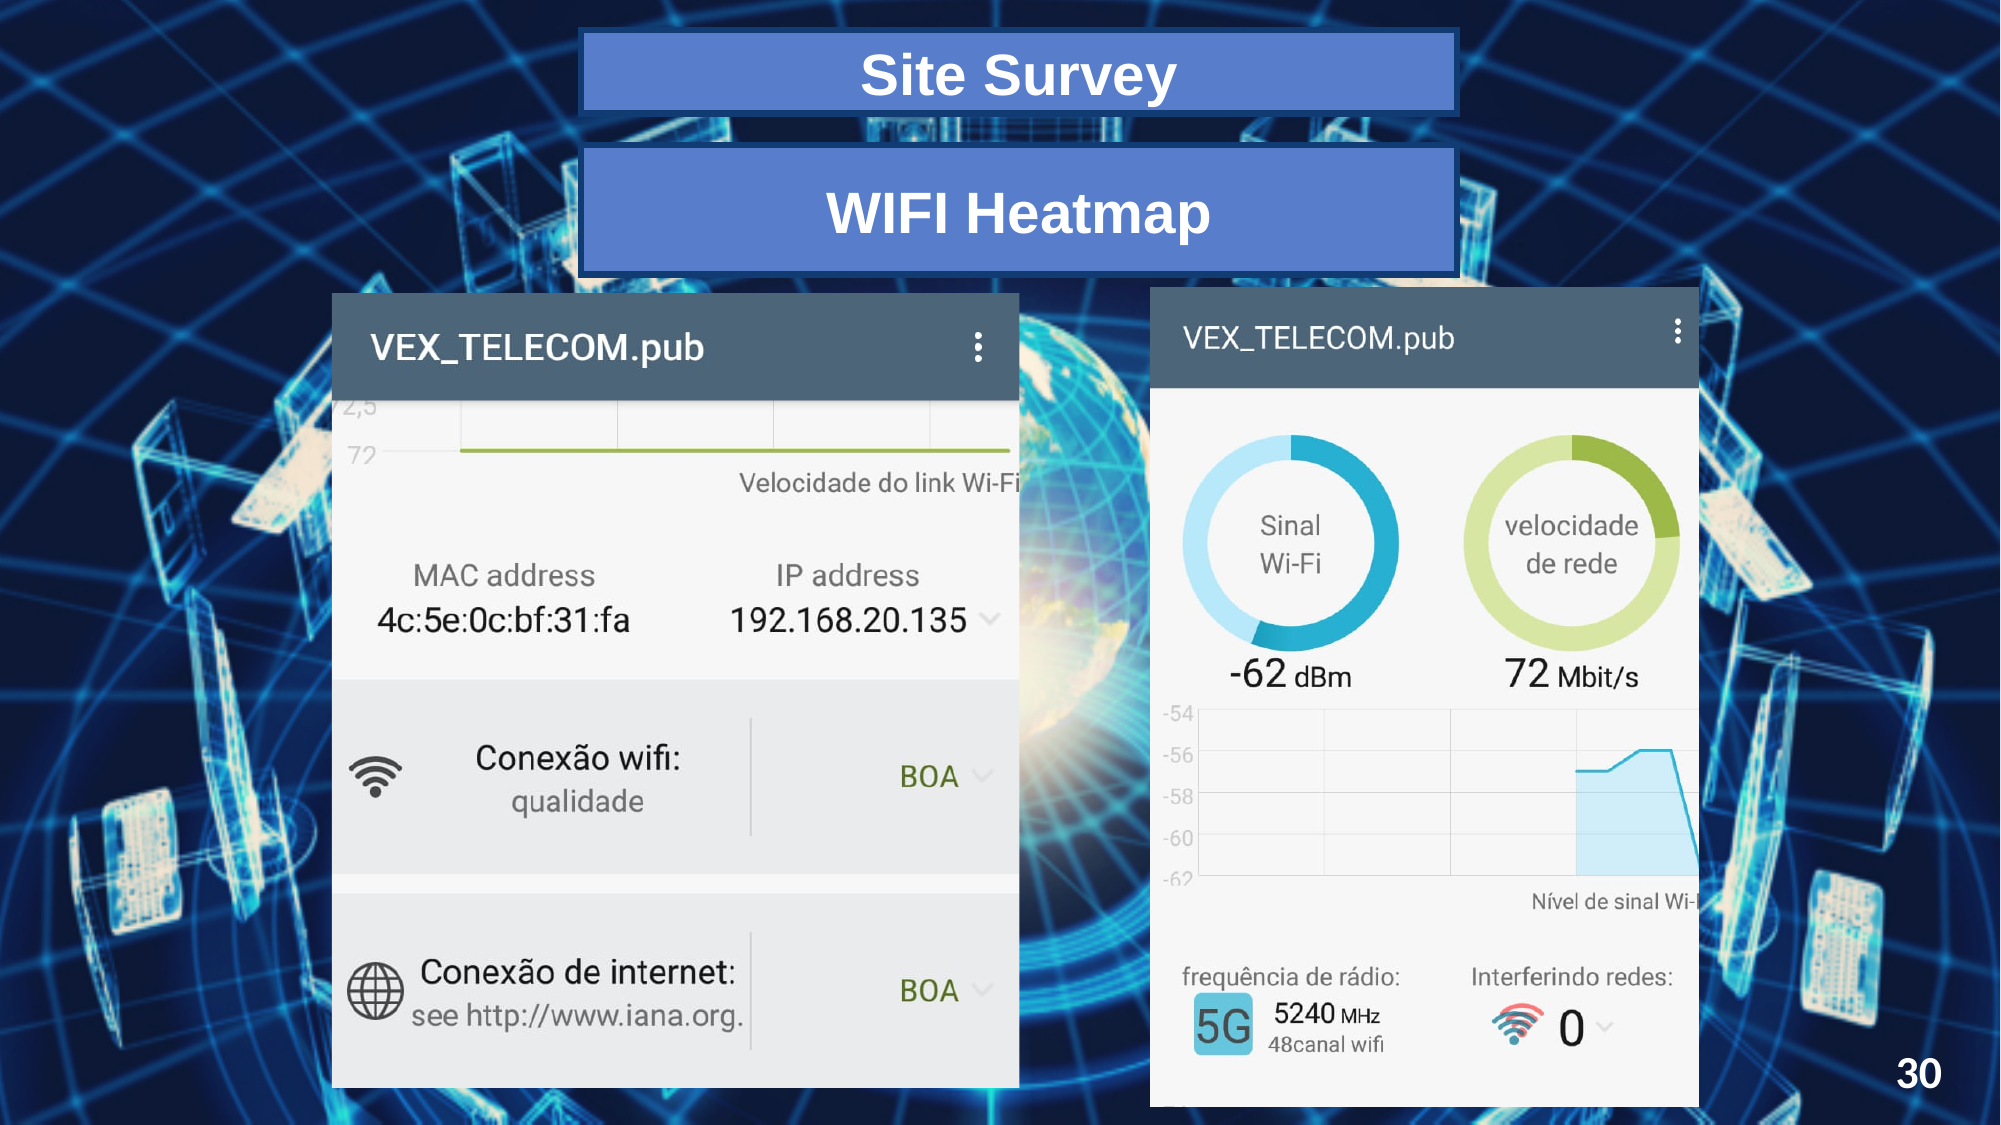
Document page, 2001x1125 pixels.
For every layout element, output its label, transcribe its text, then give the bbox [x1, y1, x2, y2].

text_box WIFI Heatmap [580, 144, 1458, 276]
picture [0, 0, 2001, 1125]
text_box Site Survey [580, 29, 1458, 114]
text_box 30 [1880, 1035, 2000, 1106]
